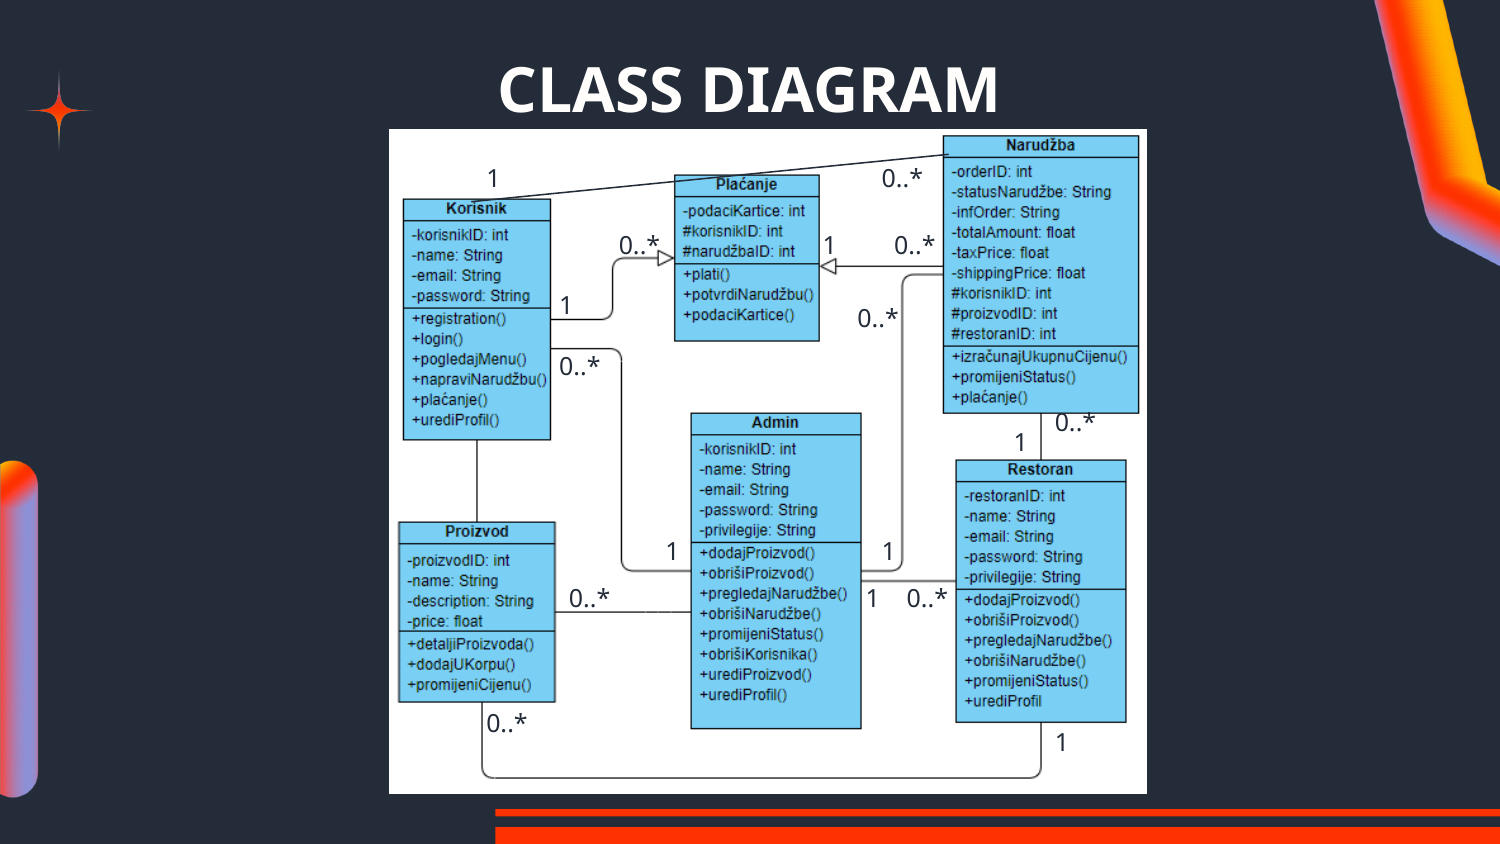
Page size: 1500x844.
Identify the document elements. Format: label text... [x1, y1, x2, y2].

title CLASS DIAGRAM [118, 35, 1382, 130]
picture [1, 449, 41, 806]
picture [23, 67, 99, 158]
picture [389, 129, 1147, 794]
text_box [470, 153, 949, 202]
picture [1292, 0, 1500, 368]
